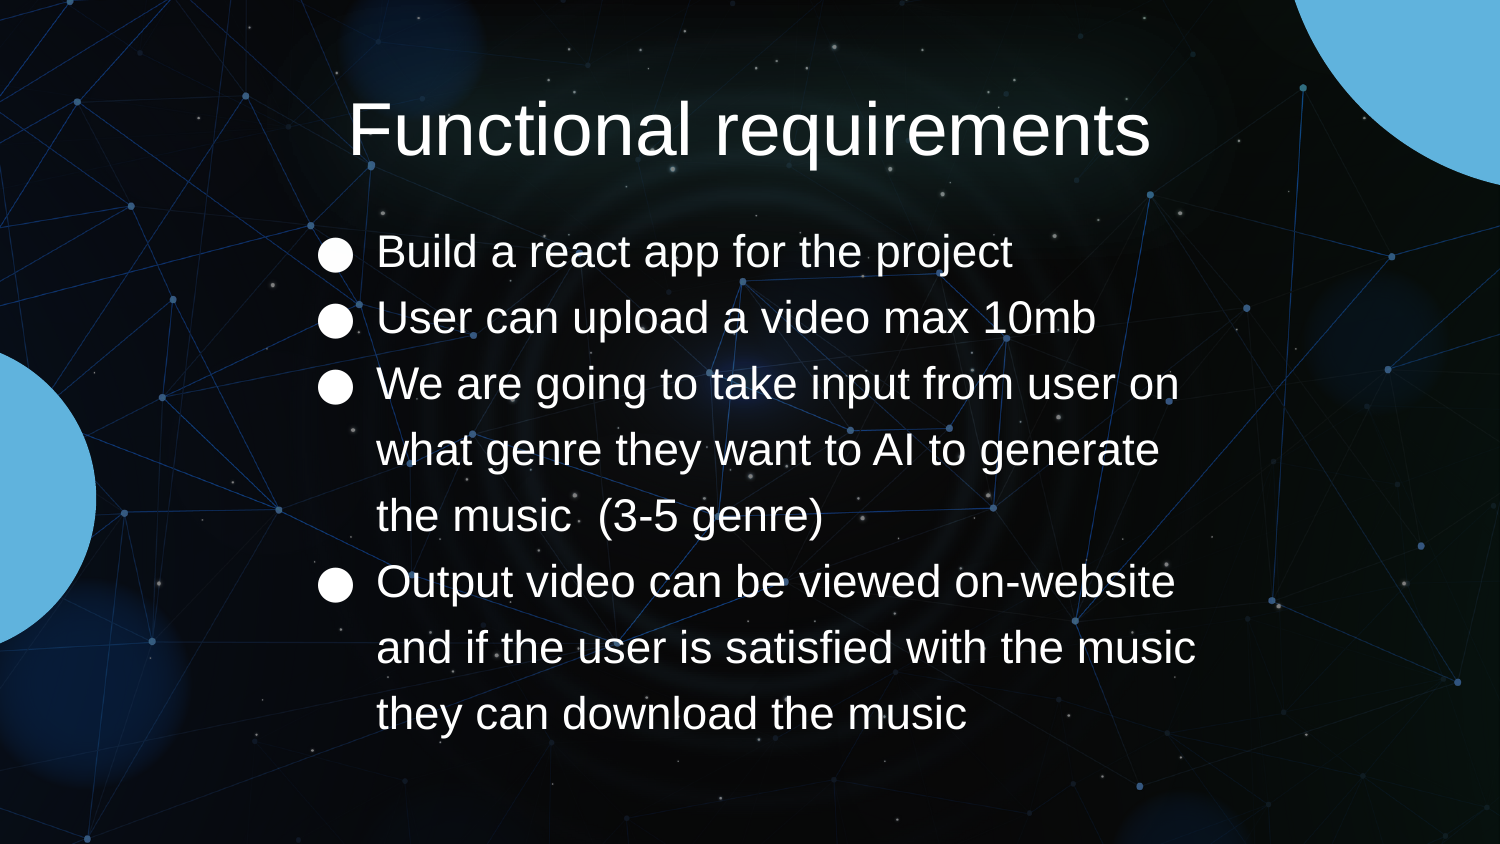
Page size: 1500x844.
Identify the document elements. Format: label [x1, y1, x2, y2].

picture [0, 0, 1500, 844]
text_box [0, 340, 97, 657]
text_box [1279, 0, 1500, 193]
